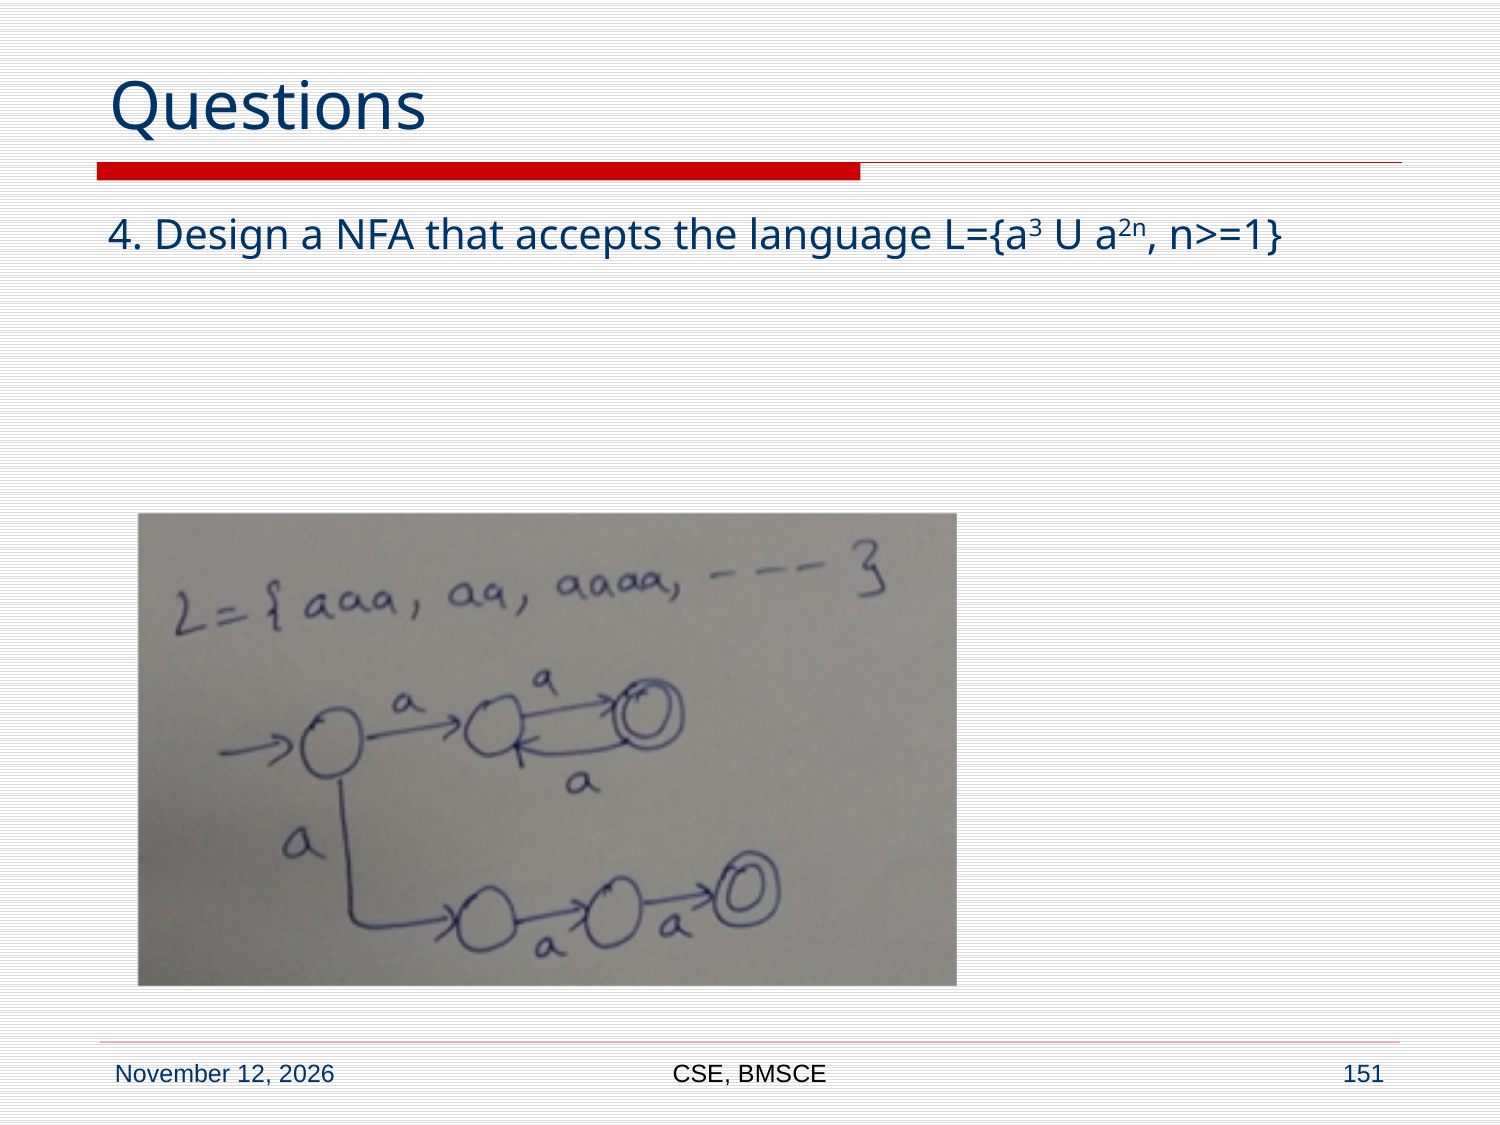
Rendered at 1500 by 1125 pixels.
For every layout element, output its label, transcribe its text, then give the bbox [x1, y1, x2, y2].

slide_number 151 [1074, 1049, 1401, 1103]
title Questions [94, 24, 1407, 150]
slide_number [99, 1049, 304, 1103]
list 4. Design a NFA that accepts the language L={a3 U a2n, n>=1} [92, 200, 1406, 1025]
picture [139, 339, 956, 1125]
footer CSE, BMSCE [790, 1049, 988, 1103]
